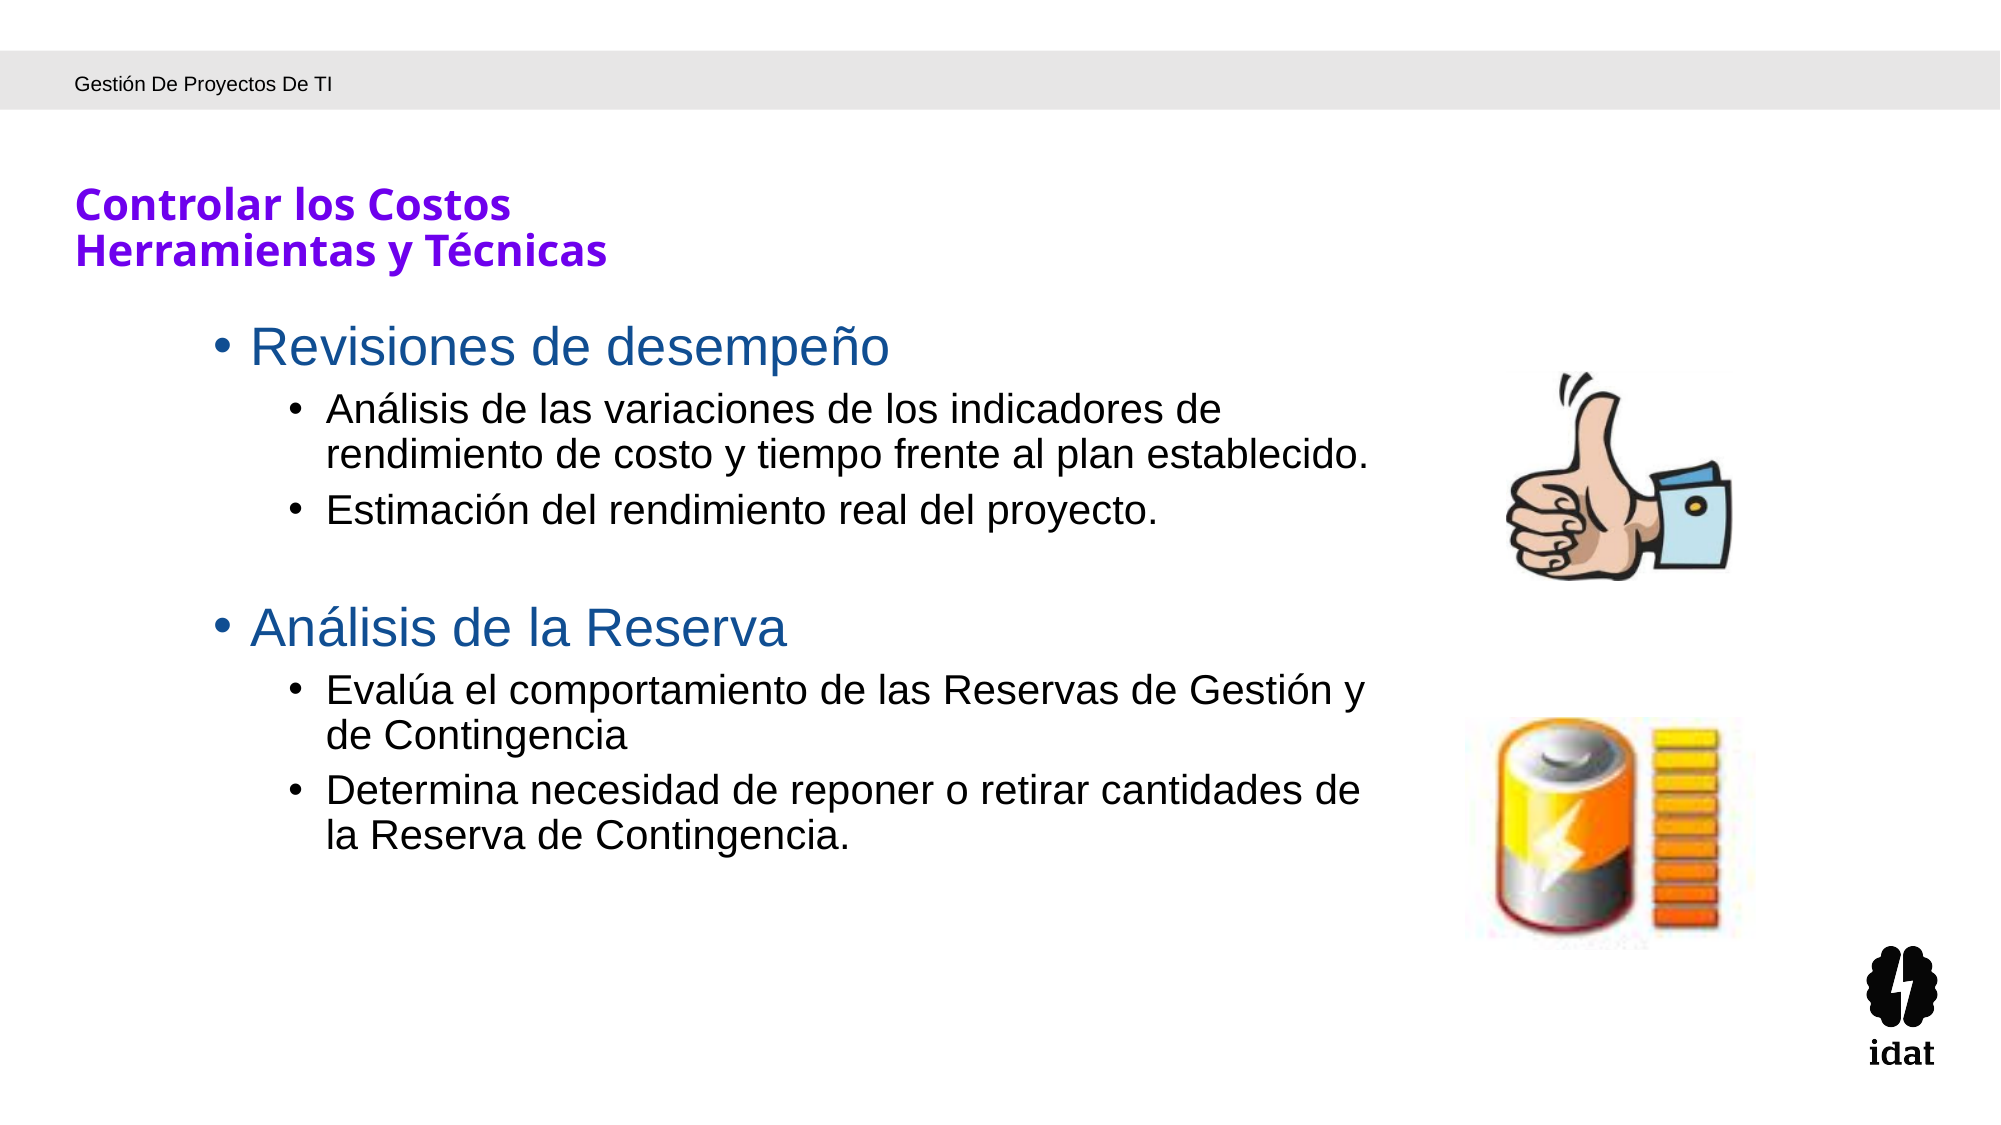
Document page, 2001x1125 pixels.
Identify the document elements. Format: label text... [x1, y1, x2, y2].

picture [1506, 371, 1733, 581]
picture [1464, 717, 1756, 950]
text_box Revisiones de desempeño Análisis de las variaciones de los indicadores de rendimiento de costo y tiempo frente al plan establecido. Estimación del rendimiento real del proyecto. Análisis de la Reserva Evalúa el comportamiento de las Reservas de Gestión y de Contingencia Determina necesidad de reponer o retirar cantidades de la Reserva de Contingencia. [123, 311, 1411, 1080]
list Gestión De Proyectos De TI [74, 58, 690, 106]
picture [1866, 946, 1938, 1065]
list Controlar los Costos Herramientas y Técnicas [74, 194, 973, 274]
